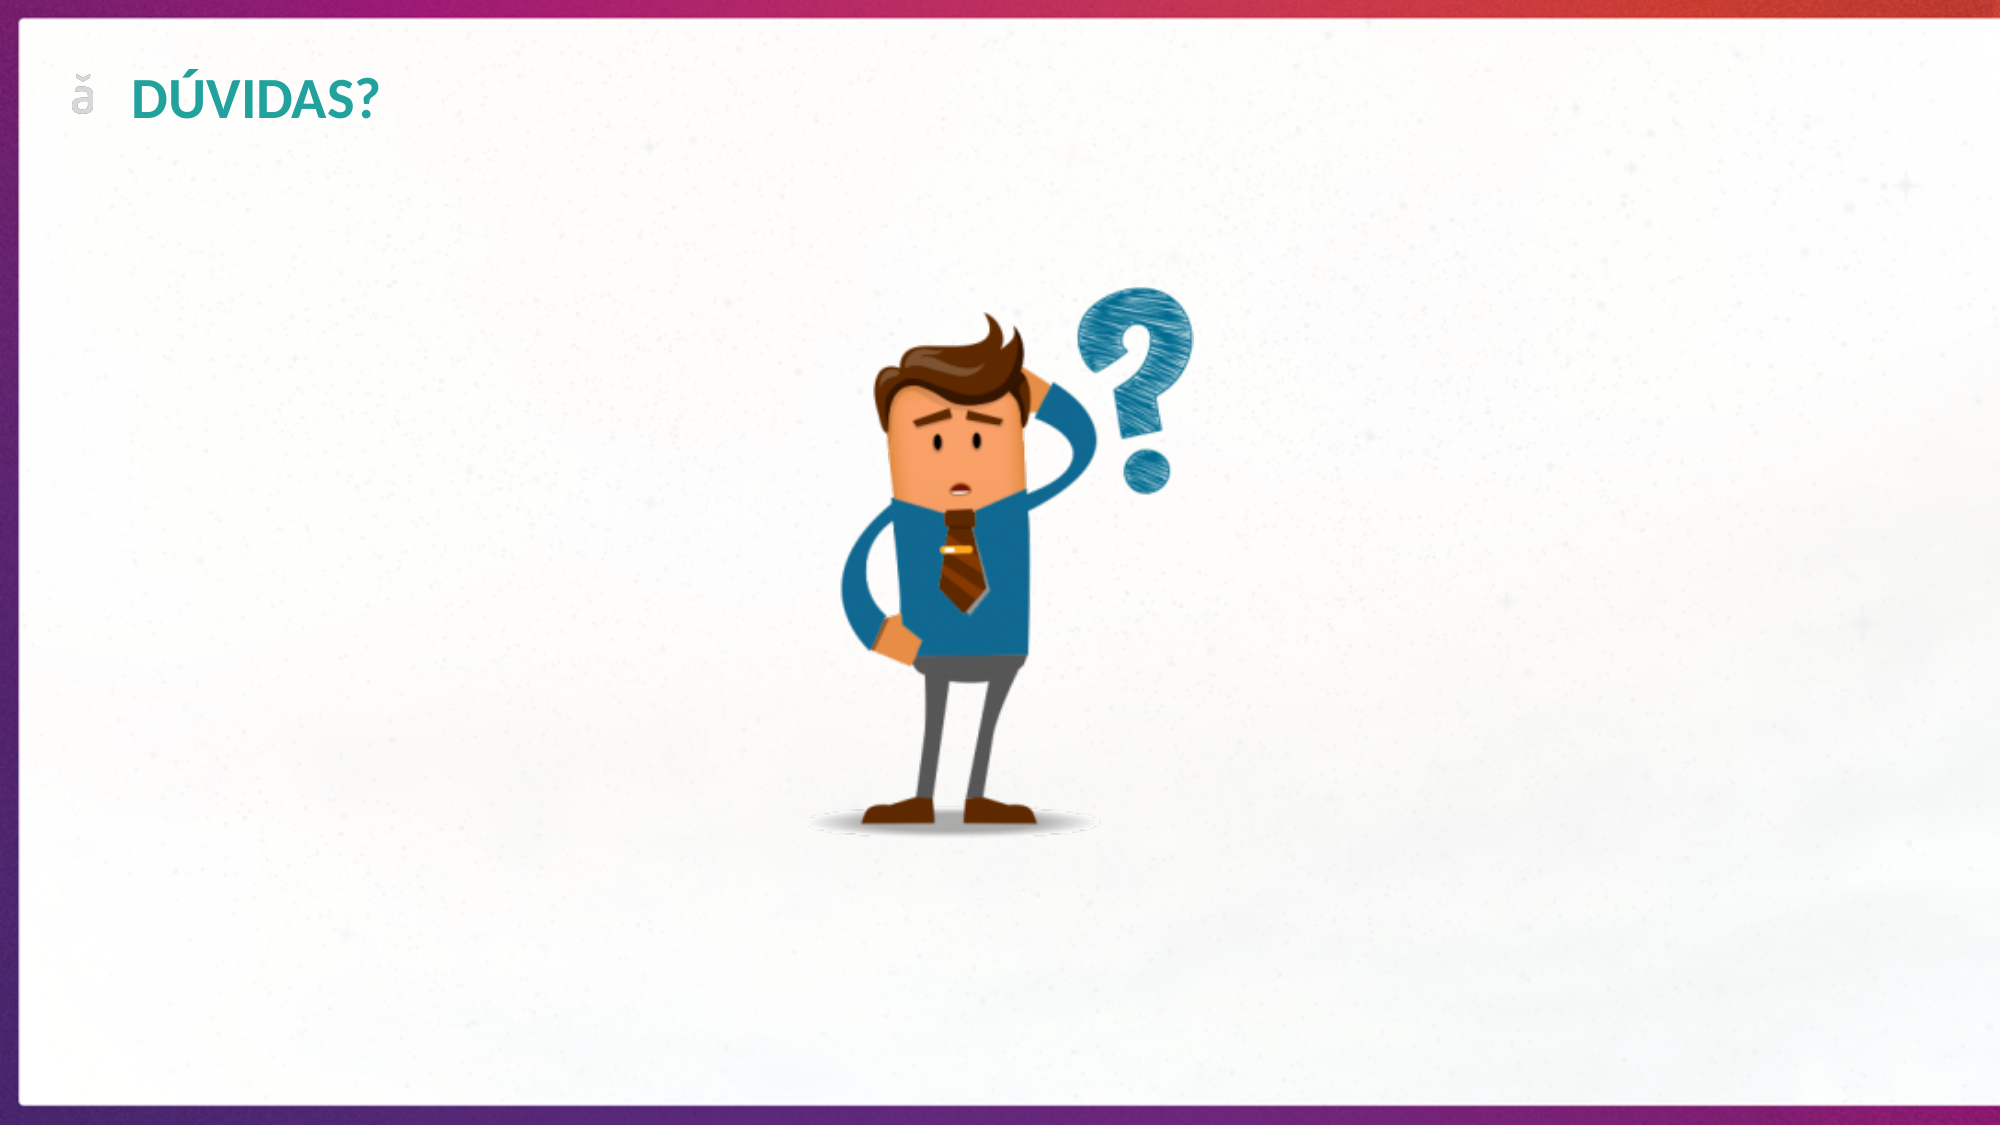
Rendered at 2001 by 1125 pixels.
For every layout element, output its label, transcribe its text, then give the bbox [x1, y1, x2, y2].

text_box DÚVIDAS? [124, 66, 1163, 165]
picture [0, 0, 2000, 1125]
